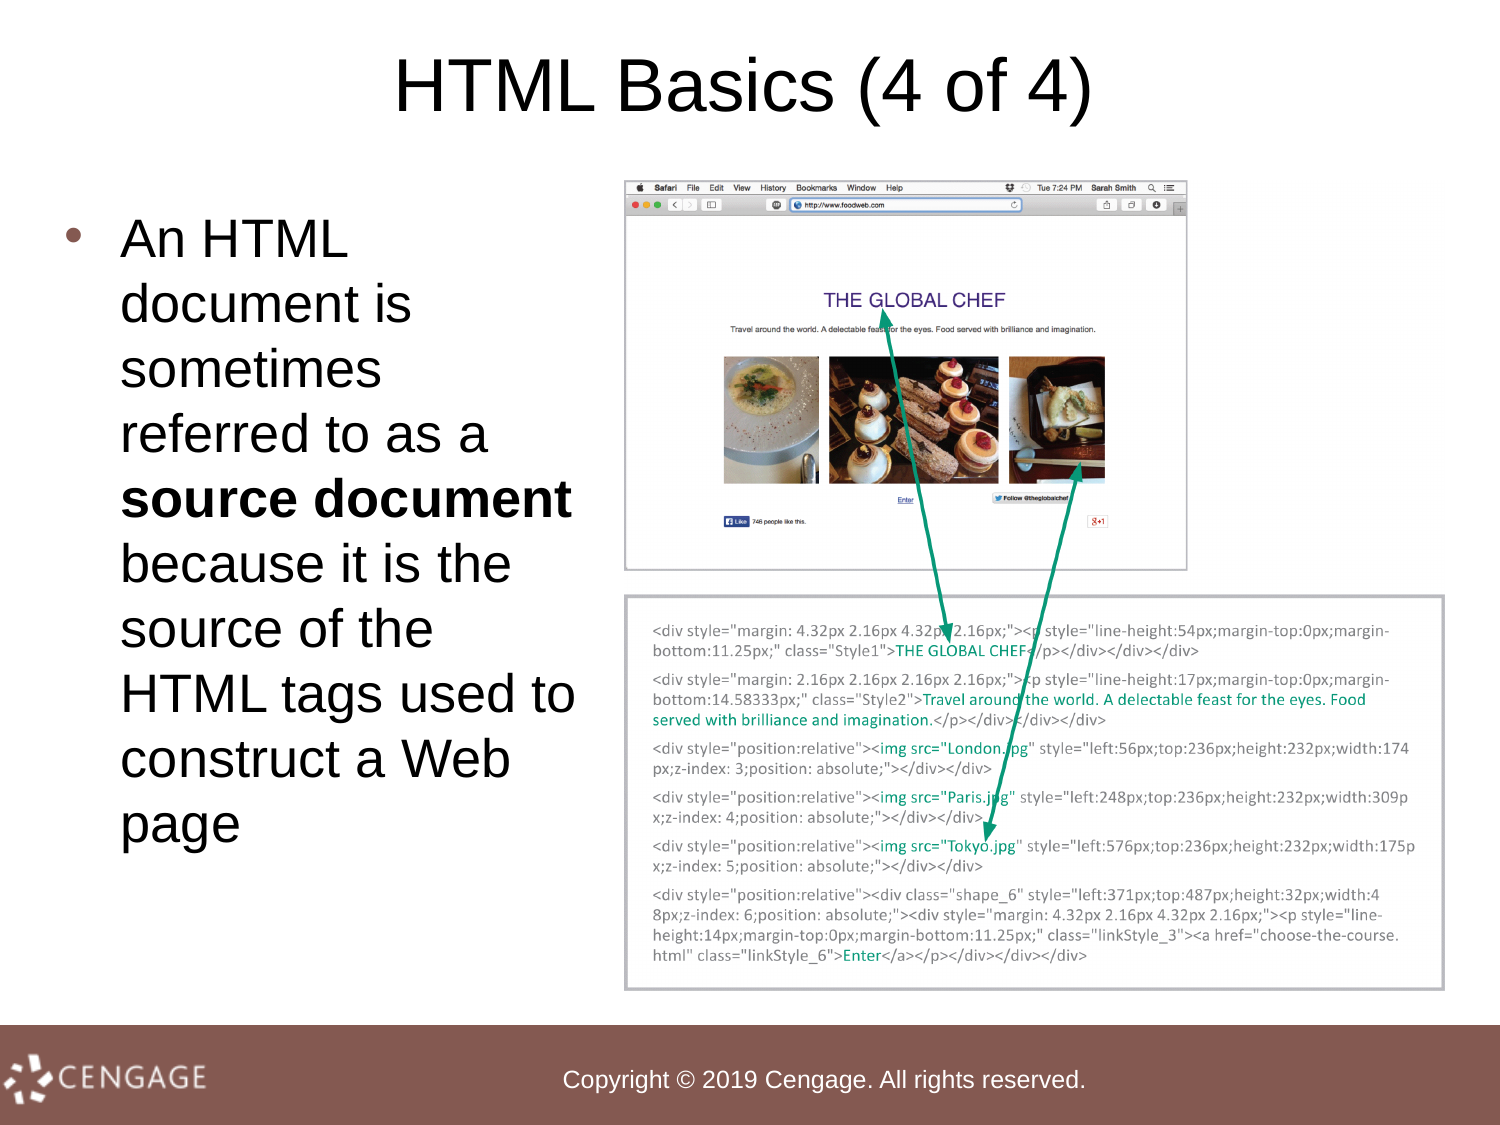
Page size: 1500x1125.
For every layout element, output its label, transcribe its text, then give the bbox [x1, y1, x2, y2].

list An HTML document is sometimes referred to as a source document because it is the source of the HTML tags used to construct a Web page [49, 195, 598, 991]
picture [624, 180, 1446, 991]
picture [0, 1051, 211, 1106]
title HTML Basics (4 of 4) [85, 22, 1403, 141]
